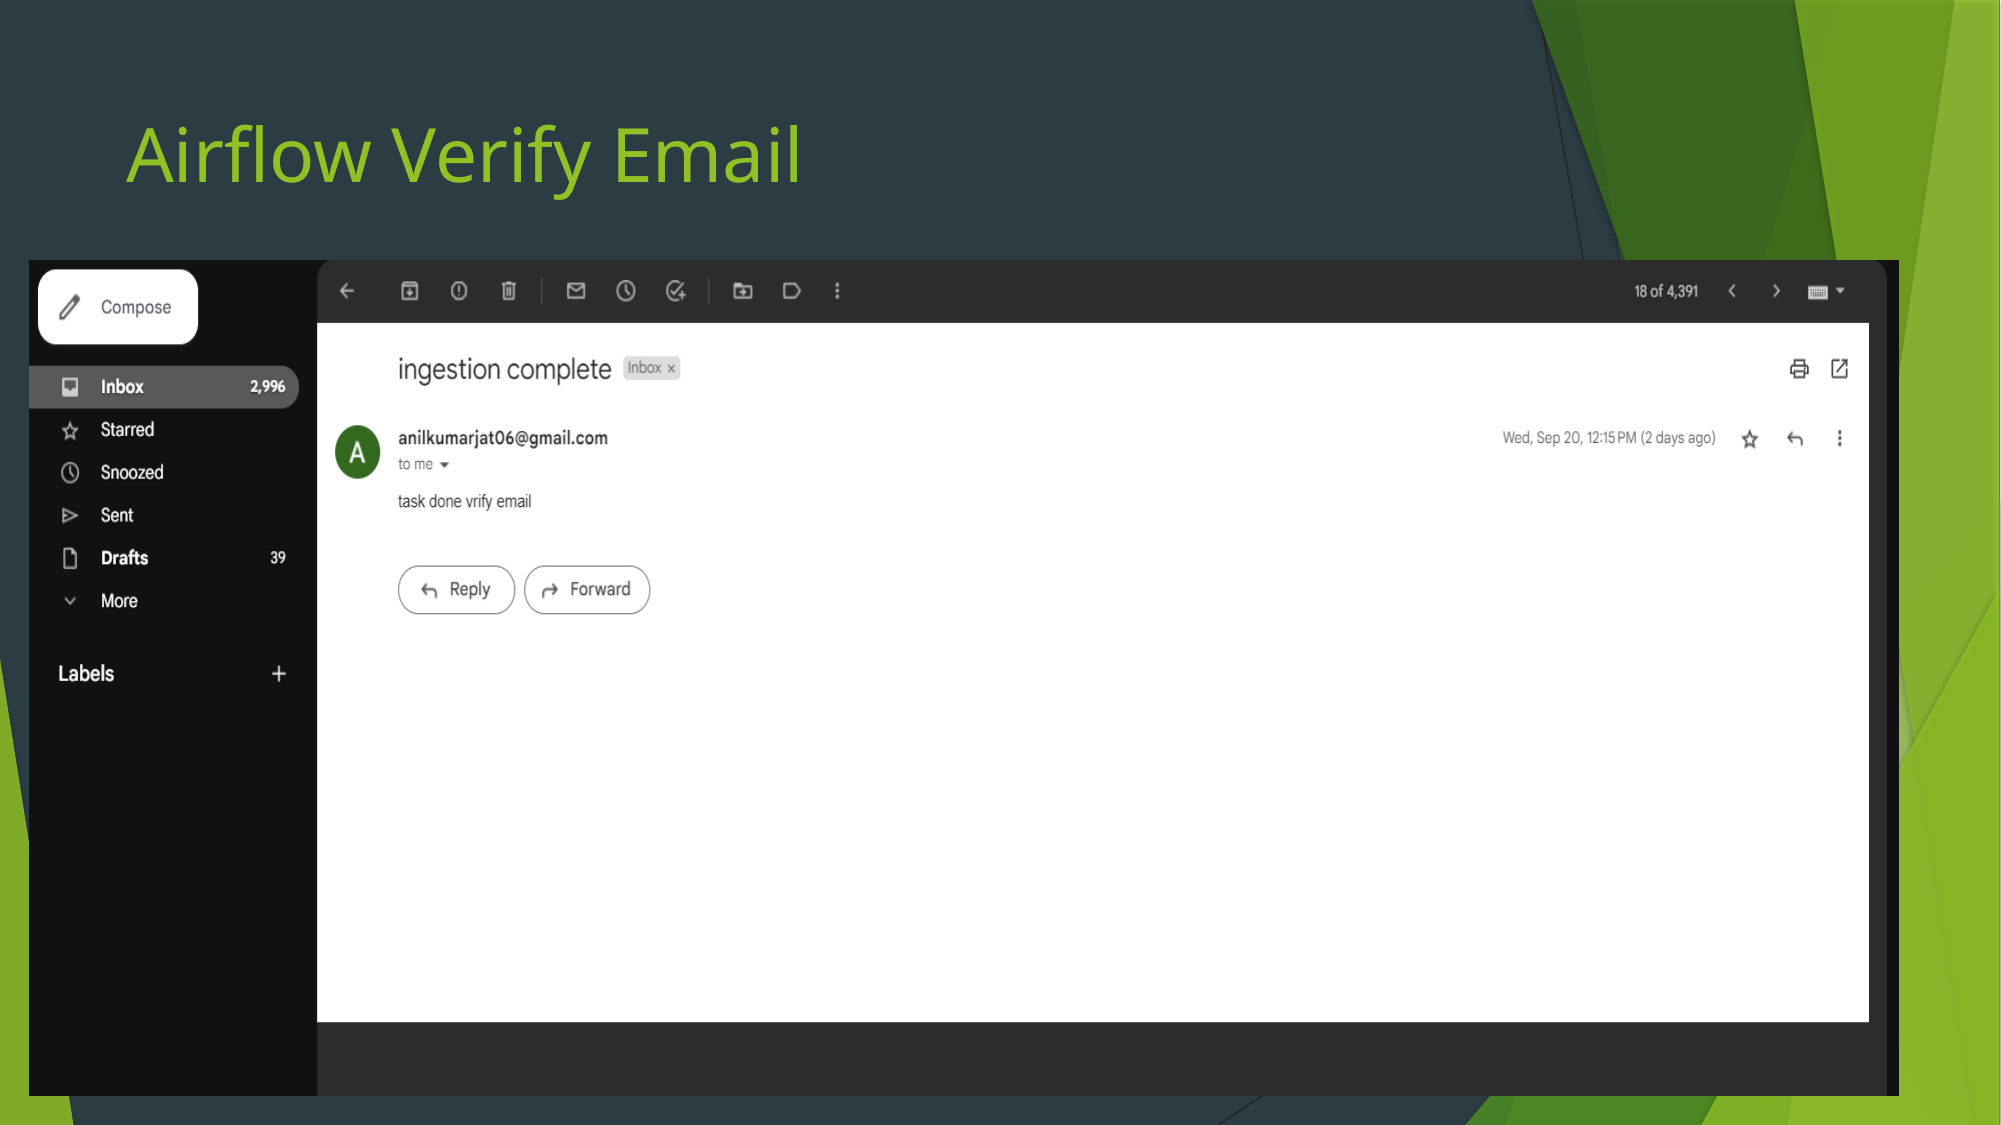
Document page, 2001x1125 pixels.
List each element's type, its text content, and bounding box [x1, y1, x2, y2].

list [29, 259, 1900, 1096]
title Airflow Verify Email [111, 99, 1522, 257]
